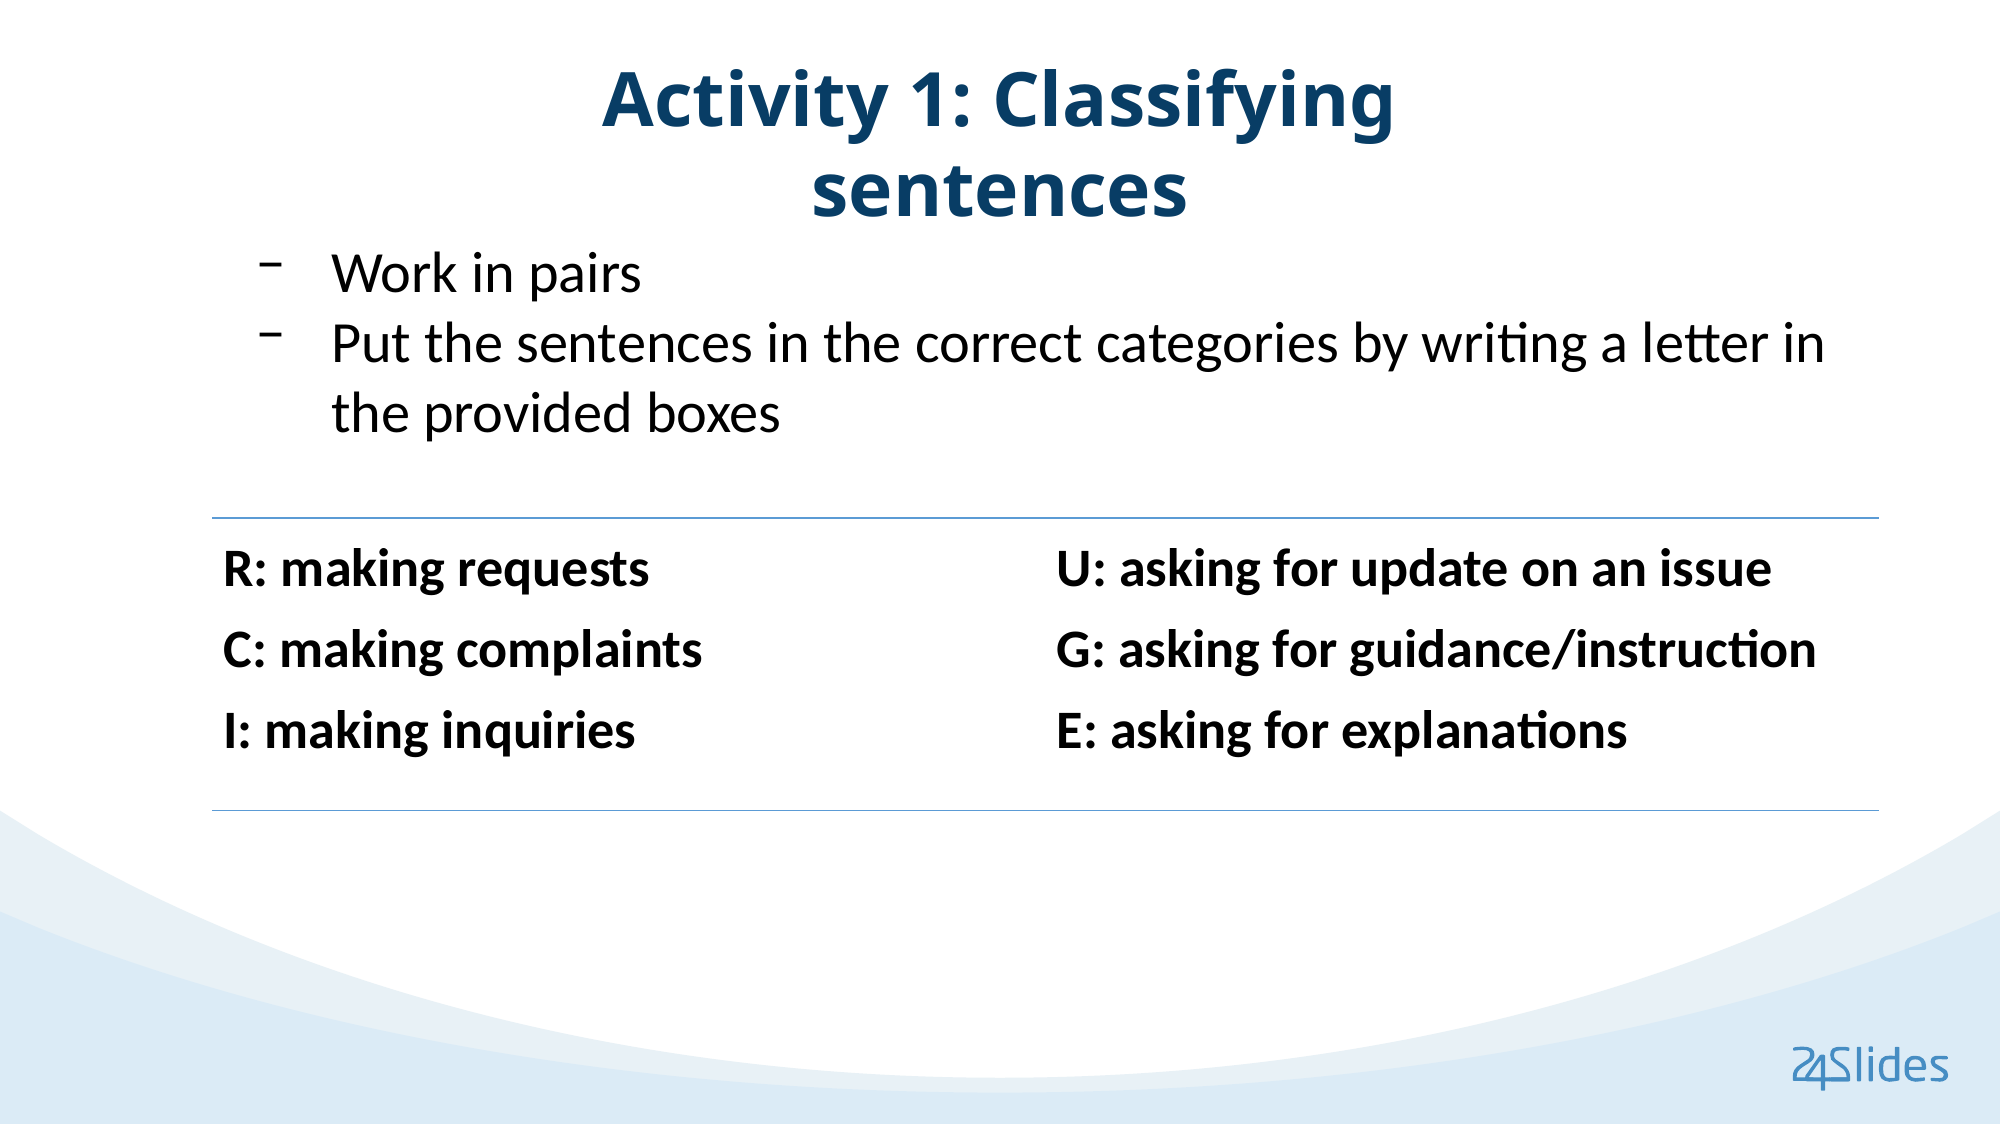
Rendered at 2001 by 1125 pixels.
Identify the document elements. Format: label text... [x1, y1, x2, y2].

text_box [0, 810, 2000, 1124]
text_box Work in pairs Put the sentences in the correct categories by writing a letter in the provided boxes [241, 226, 1905, 452]
table_header R: making requests C: making complaints I: making inquiries [212, 519, 1046, 810]
table_header U: asking for update on an issue G: asking for guidance/instruction E: asking for explanations [1046, 519, 1879, 810]
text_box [1792, 1046, 1949, 1091]
text_box Activity 1: Classifying sentences [448, 51, 1552, 226]
